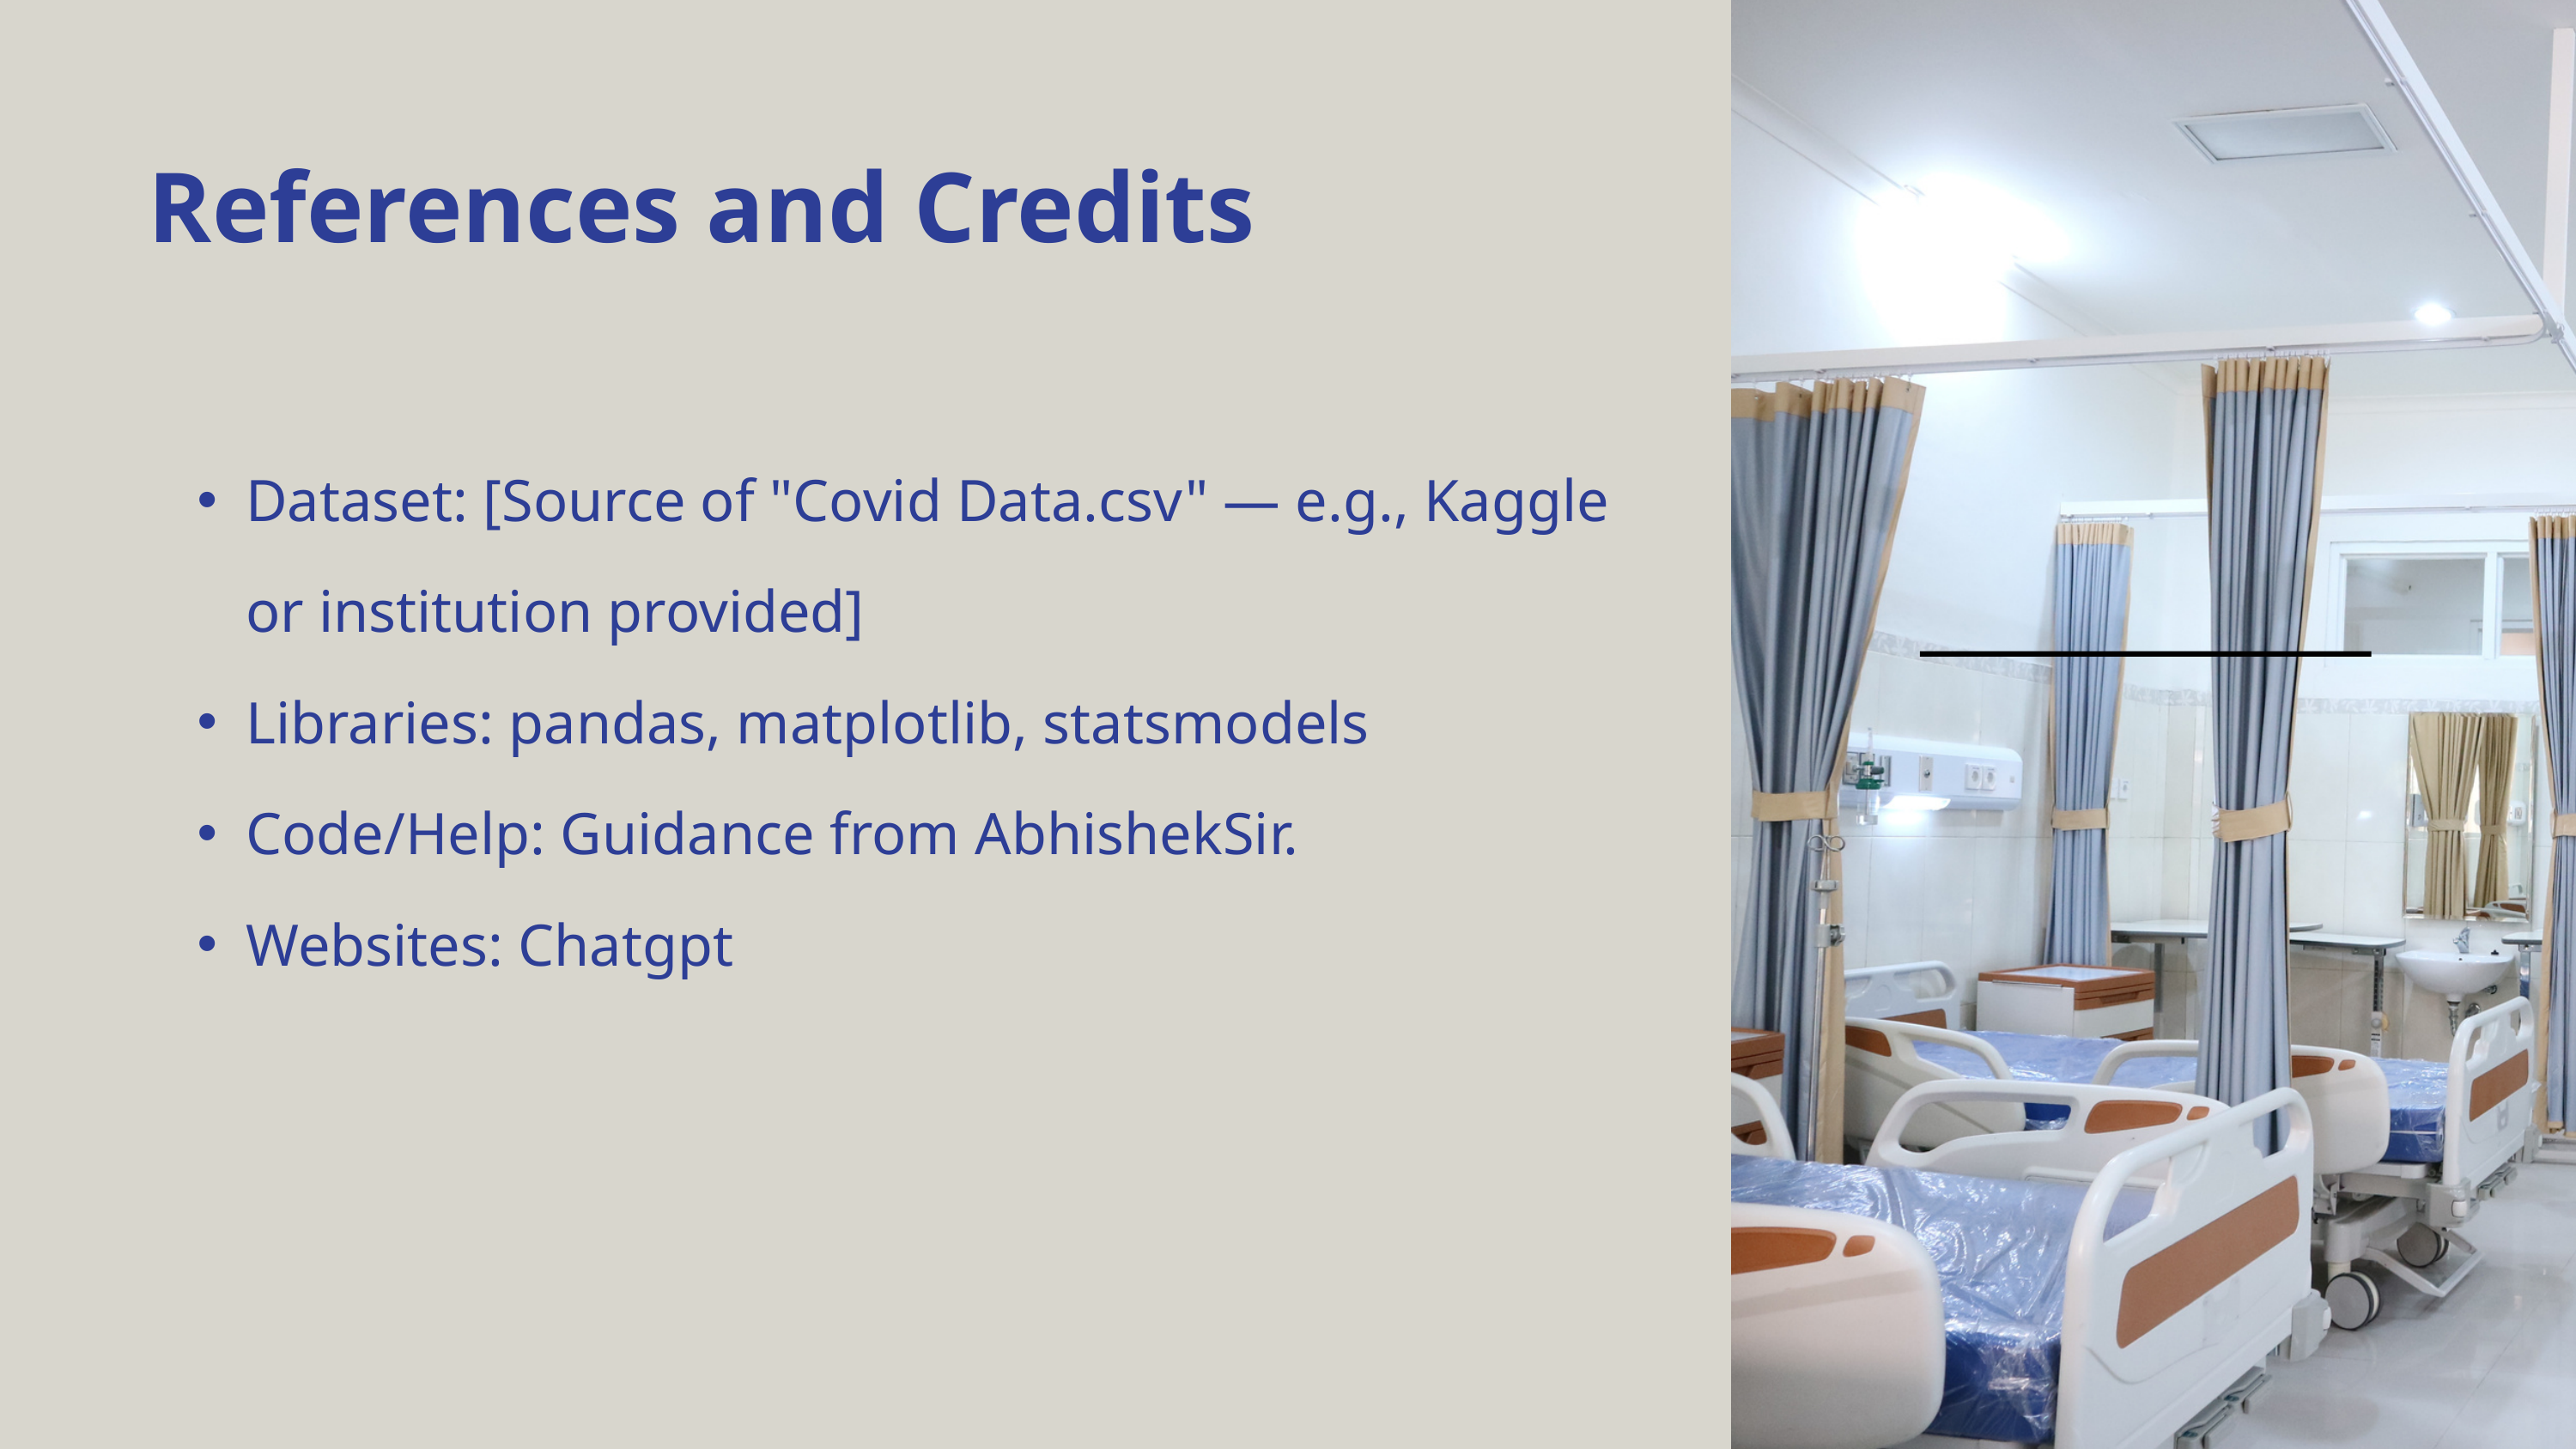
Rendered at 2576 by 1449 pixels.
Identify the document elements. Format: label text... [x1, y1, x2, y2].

text_box Dataset: [Source of "Covid Data.csv" — e.g., Kaggle or institution provided] Libraries: pandas, matplotlib, statsmodels Code/Help: Guidance from AbhishekSir. Websites: Chatgpt [148, 421, 1634, 978]
text_box References and Credits [148, 142, 1541, 263]
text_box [1730, 0, 2576, 1449]
